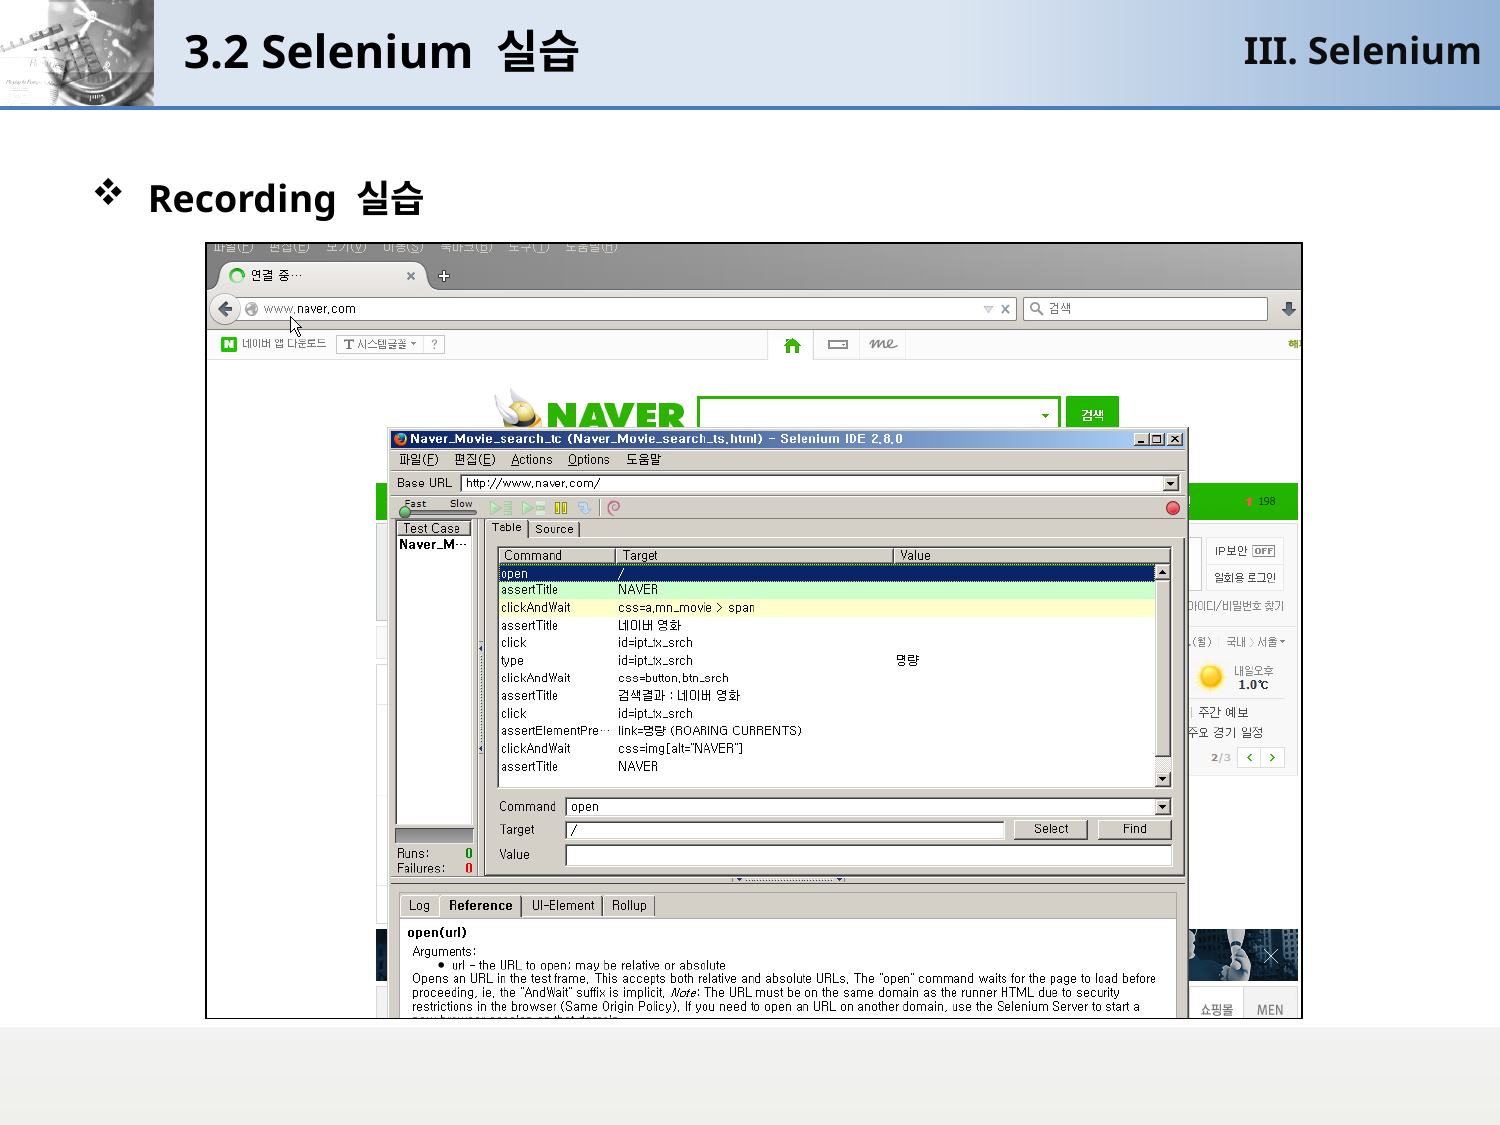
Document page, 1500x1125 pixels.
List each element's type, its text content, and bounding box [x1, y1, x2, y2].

picture [206, 243, 1302, 1019]
picture [0, 0, 154, 106]
text_box III. Selenium [1021, 19, 1483, 78]
title 3.2 Selenium 실습 [169, 7, 1056, 94]
list Recording 실습 [76, 149, 1459, 1012]
